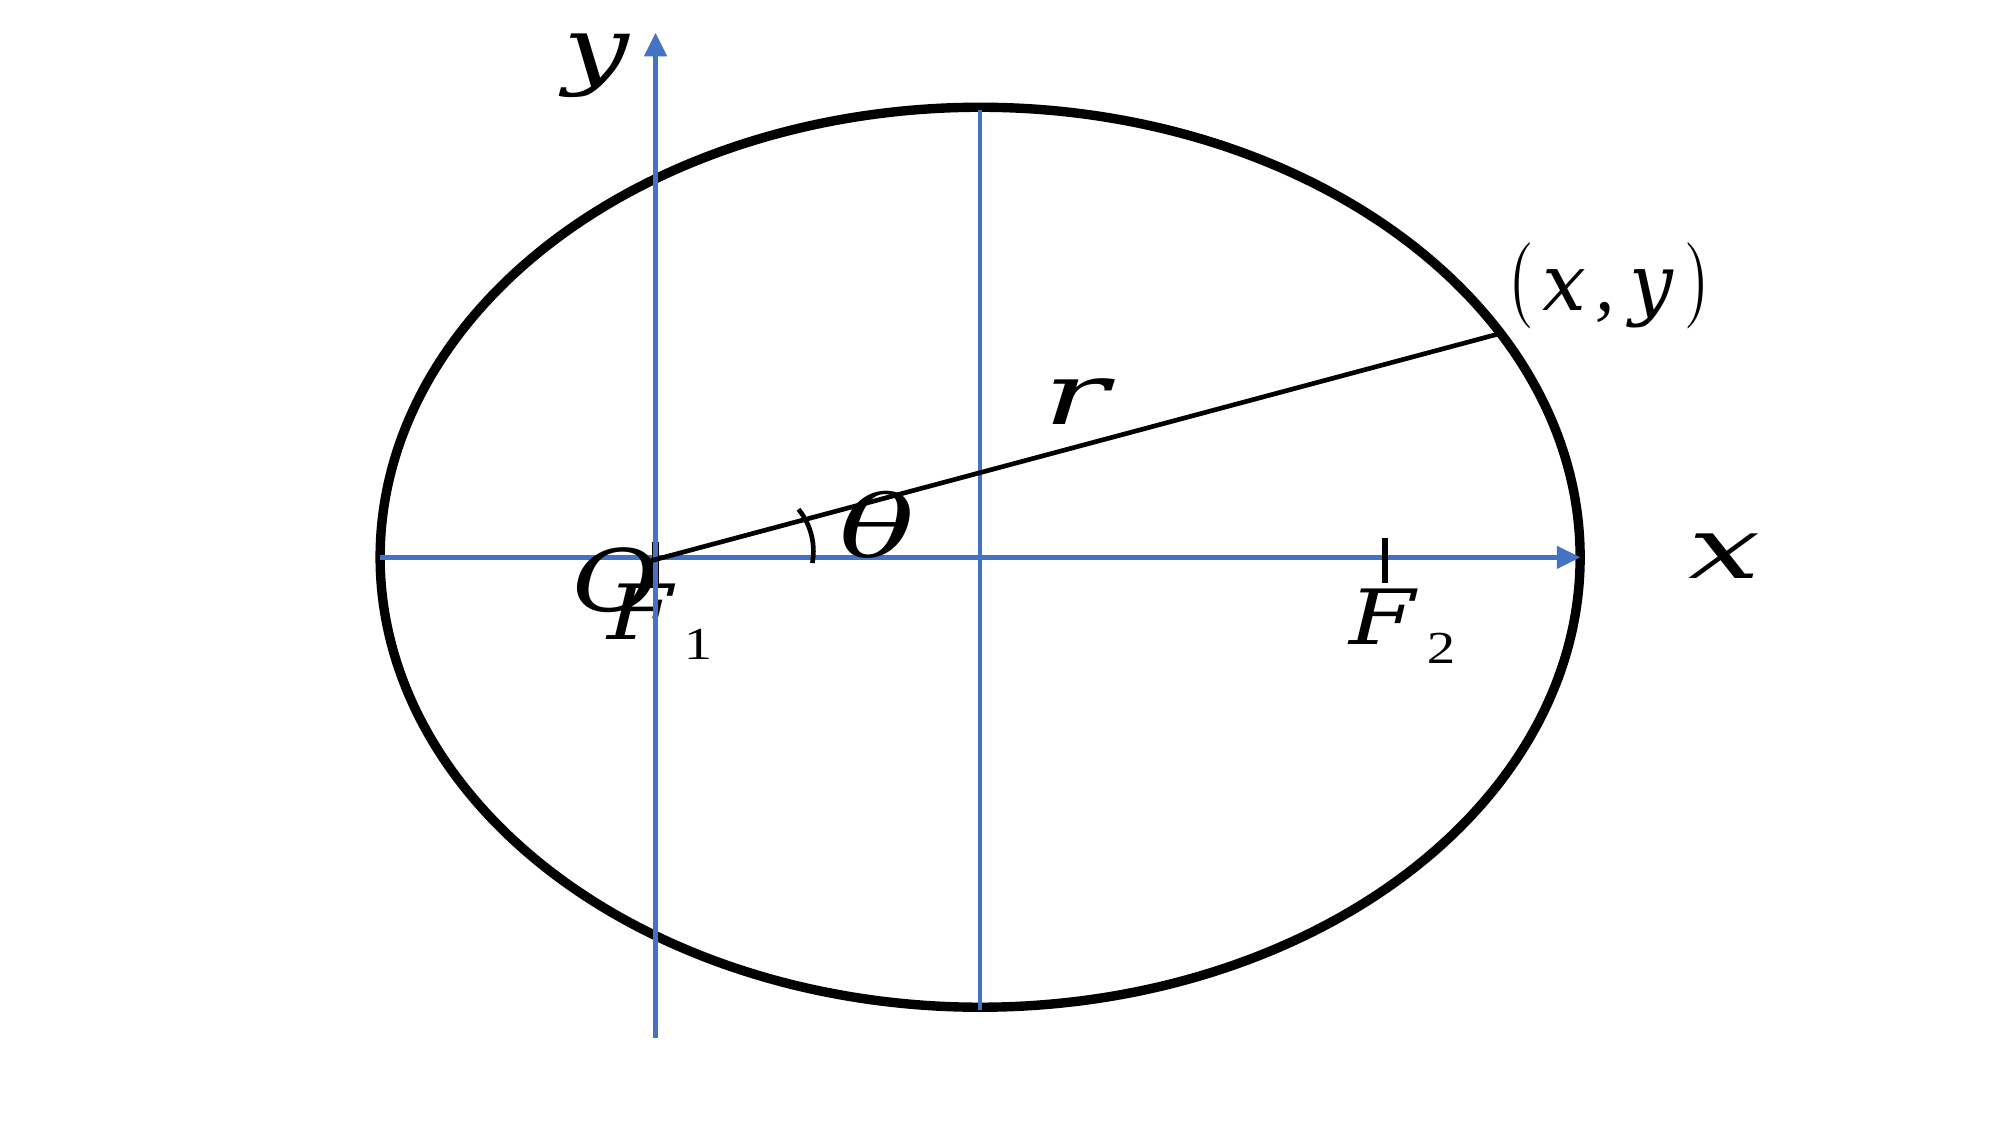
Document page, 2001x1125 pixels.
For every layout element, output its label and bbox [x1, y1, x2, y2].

text_box [658, 561, 978, 1009]
text_box [1504, 336, 1582, 557]
text_box [658, 106, 1500, 332]
text_box [379, 178, 653, 936]
text_box [982, 558, 1582, 1009]
text_box [650, 332, 1504, 561]
